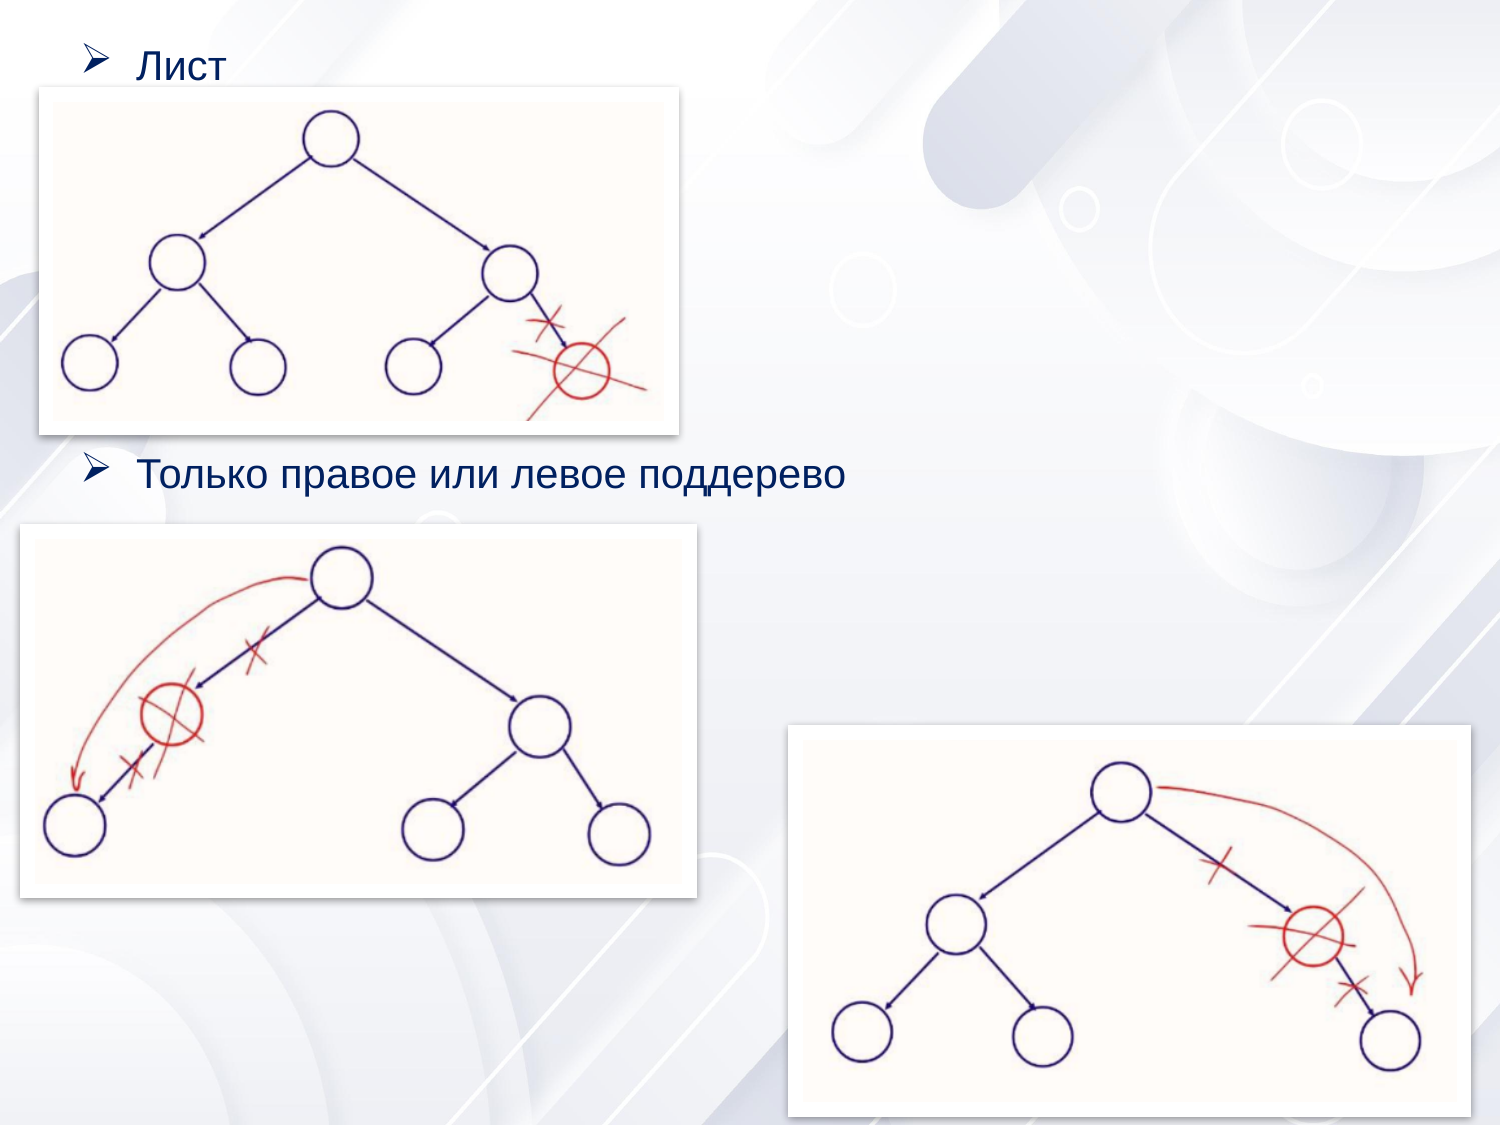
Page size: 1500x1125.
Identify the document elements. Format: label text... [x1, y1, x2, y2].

picture [0, 0, 1500, 1125]
list Лист Только правое или левое поддерево [64, 30, 1415, 774]
